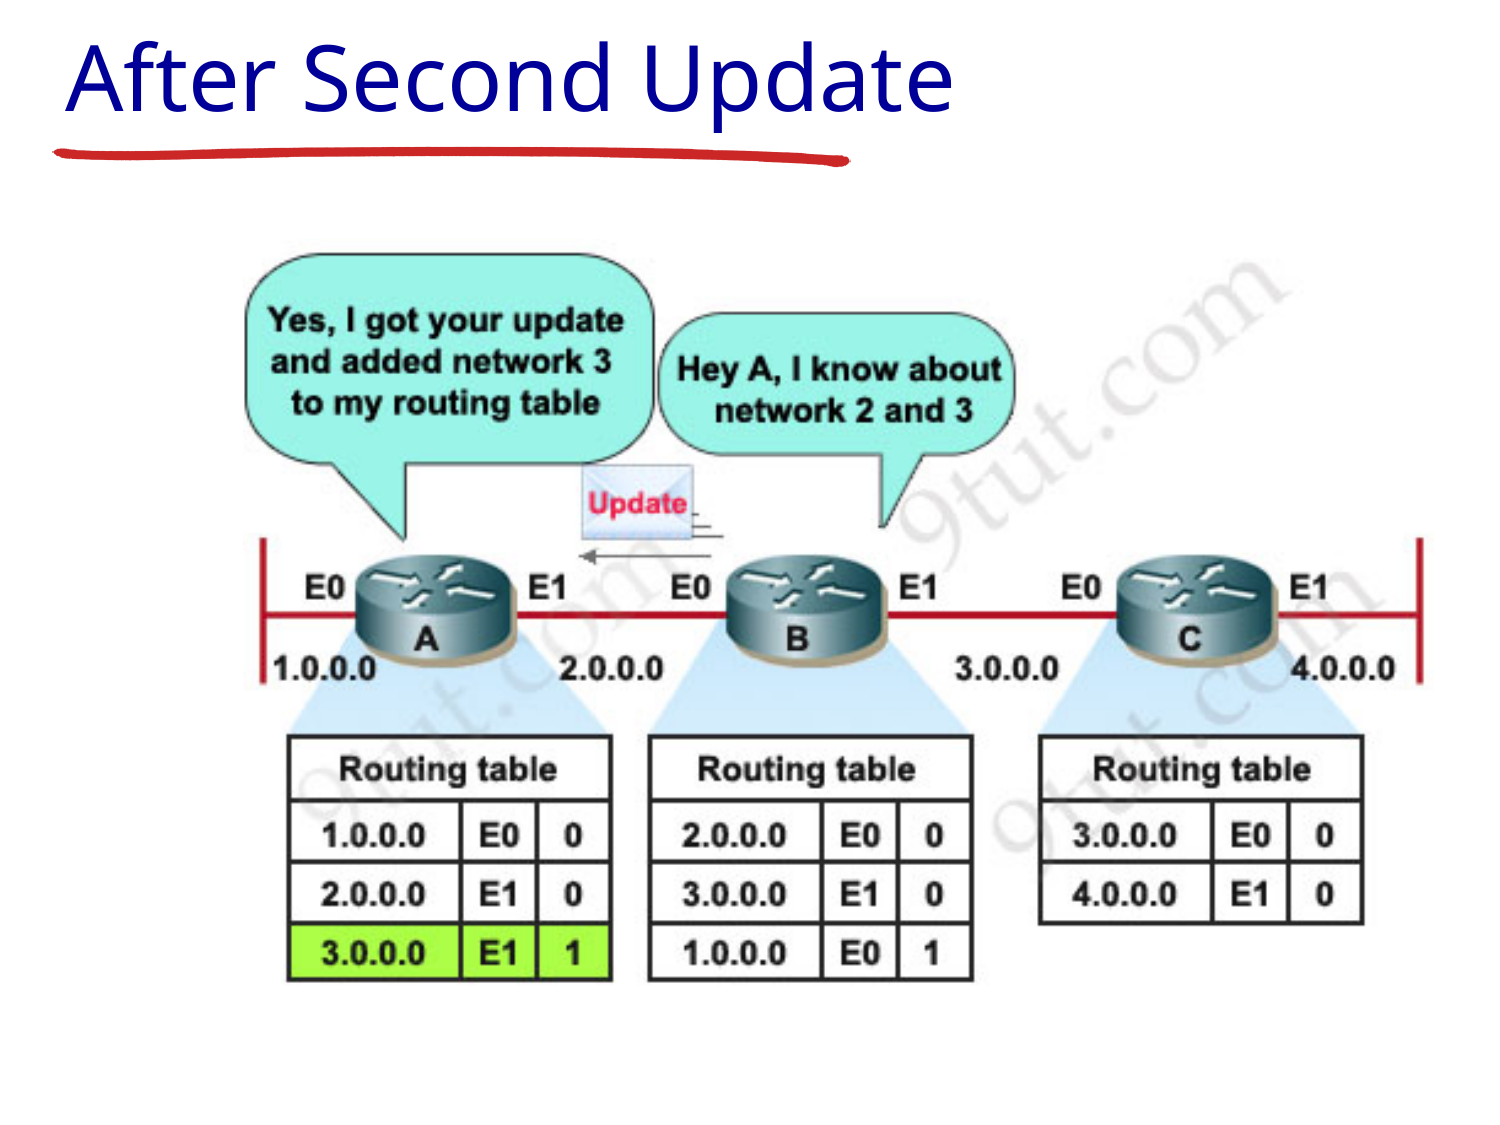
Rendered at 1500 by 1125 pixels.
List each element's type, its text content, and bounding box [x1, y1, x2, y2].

title After Second Update [49, 34, 1325, 116]
picture [49, 141, 860, 173]
picture [243, 239, 1434, 1001]
